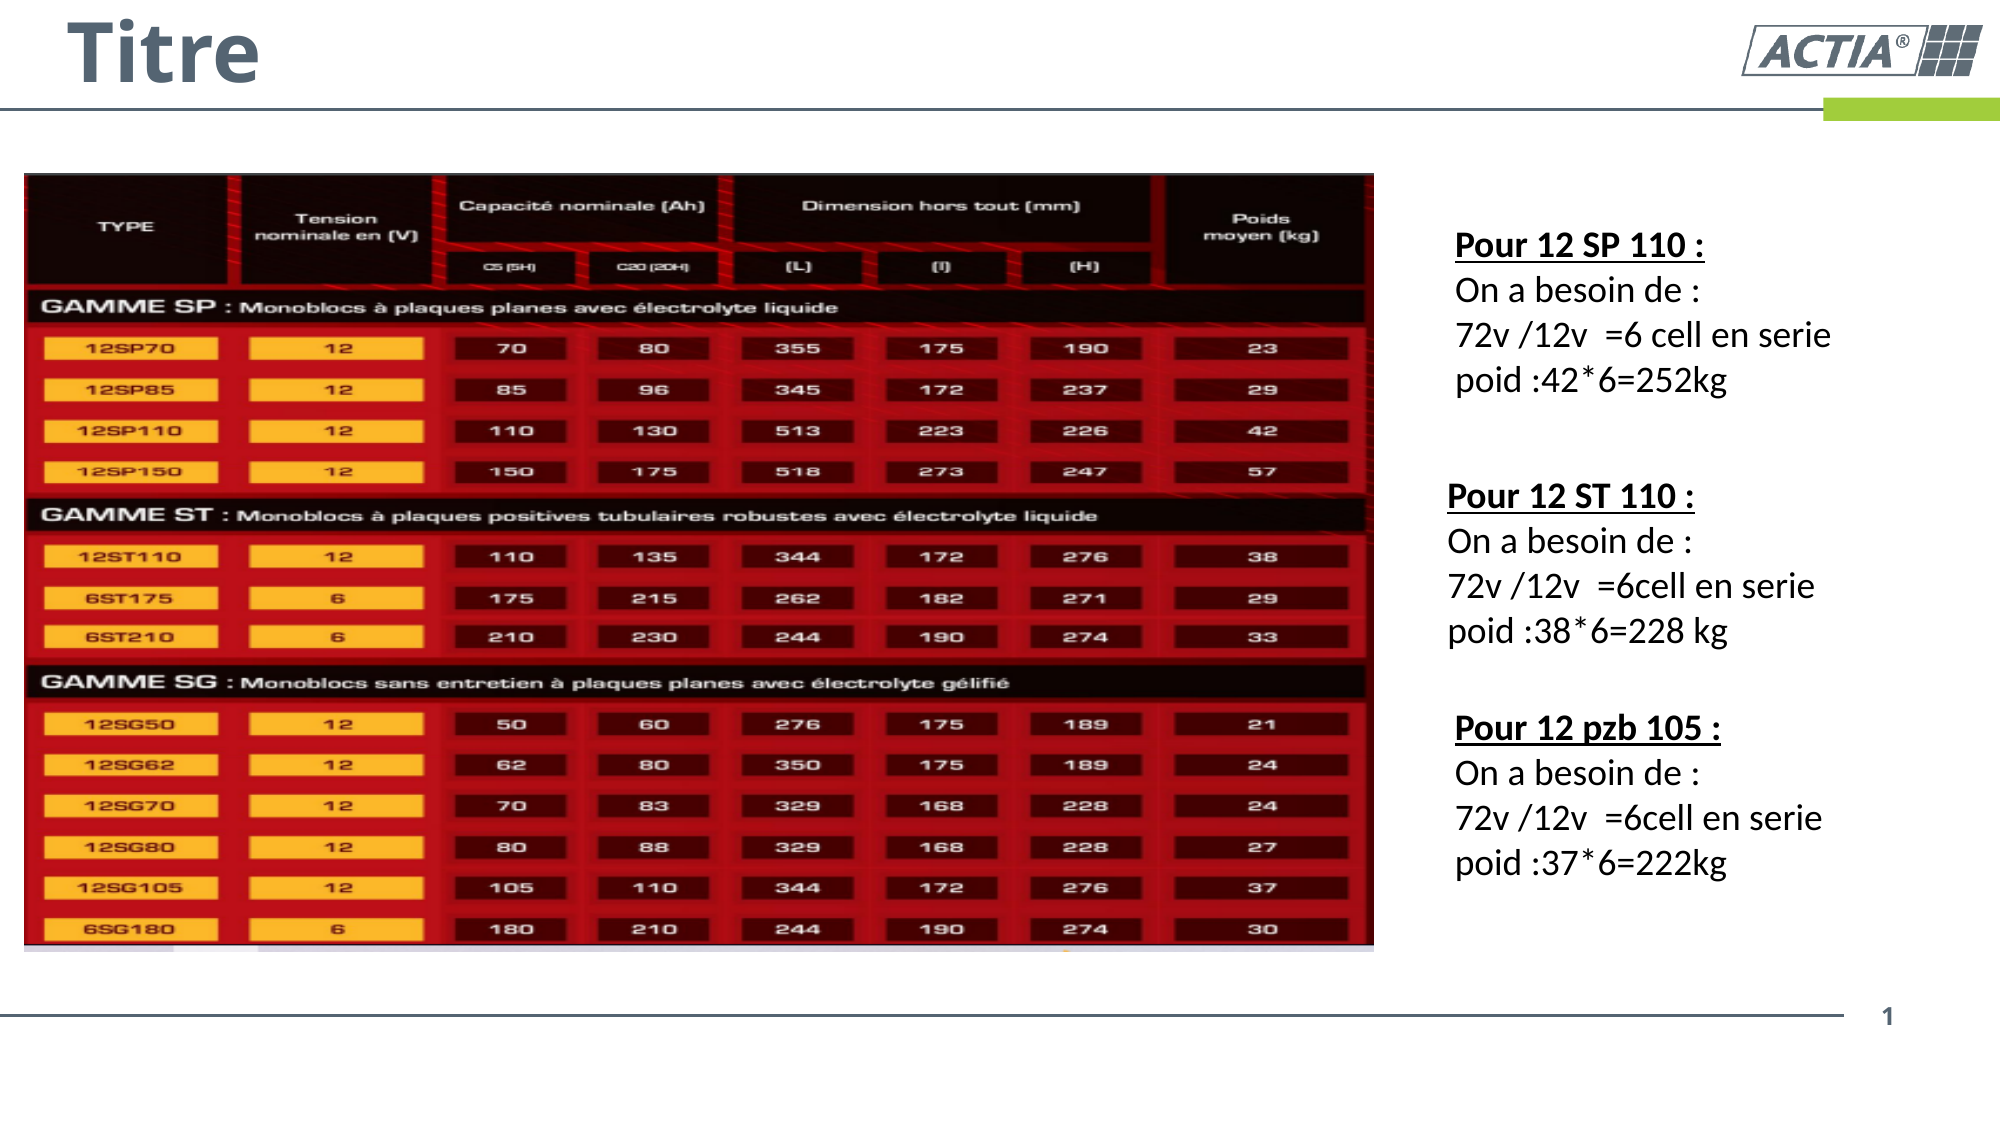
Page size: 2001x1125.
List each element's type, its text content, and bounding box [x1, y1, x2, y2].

text_box Pour 12 pzb 105 : On a besoin de : 72v /12v =6cell en serie poid :37*6=222kg [1440, 695, 1902, 891]
picture [24, 173, 1374, 952]
text_box Pour 12 ST 110 : On a besoin de : 72v /12v =6cell en serie poid :38*6=228 kg [1432, 463, 1933, 659]
text_box 1 [1843, 993, 1933, 1038]
text_box Titre [51, 0, 1454, 107]
text_box Pour 12 SP 110 : On a besoin de : 72v /12v =6 cell en serie poid :42*6=252kg [1440, 212, 1889, 408]
picture [1734, 16, 1992, 83]
